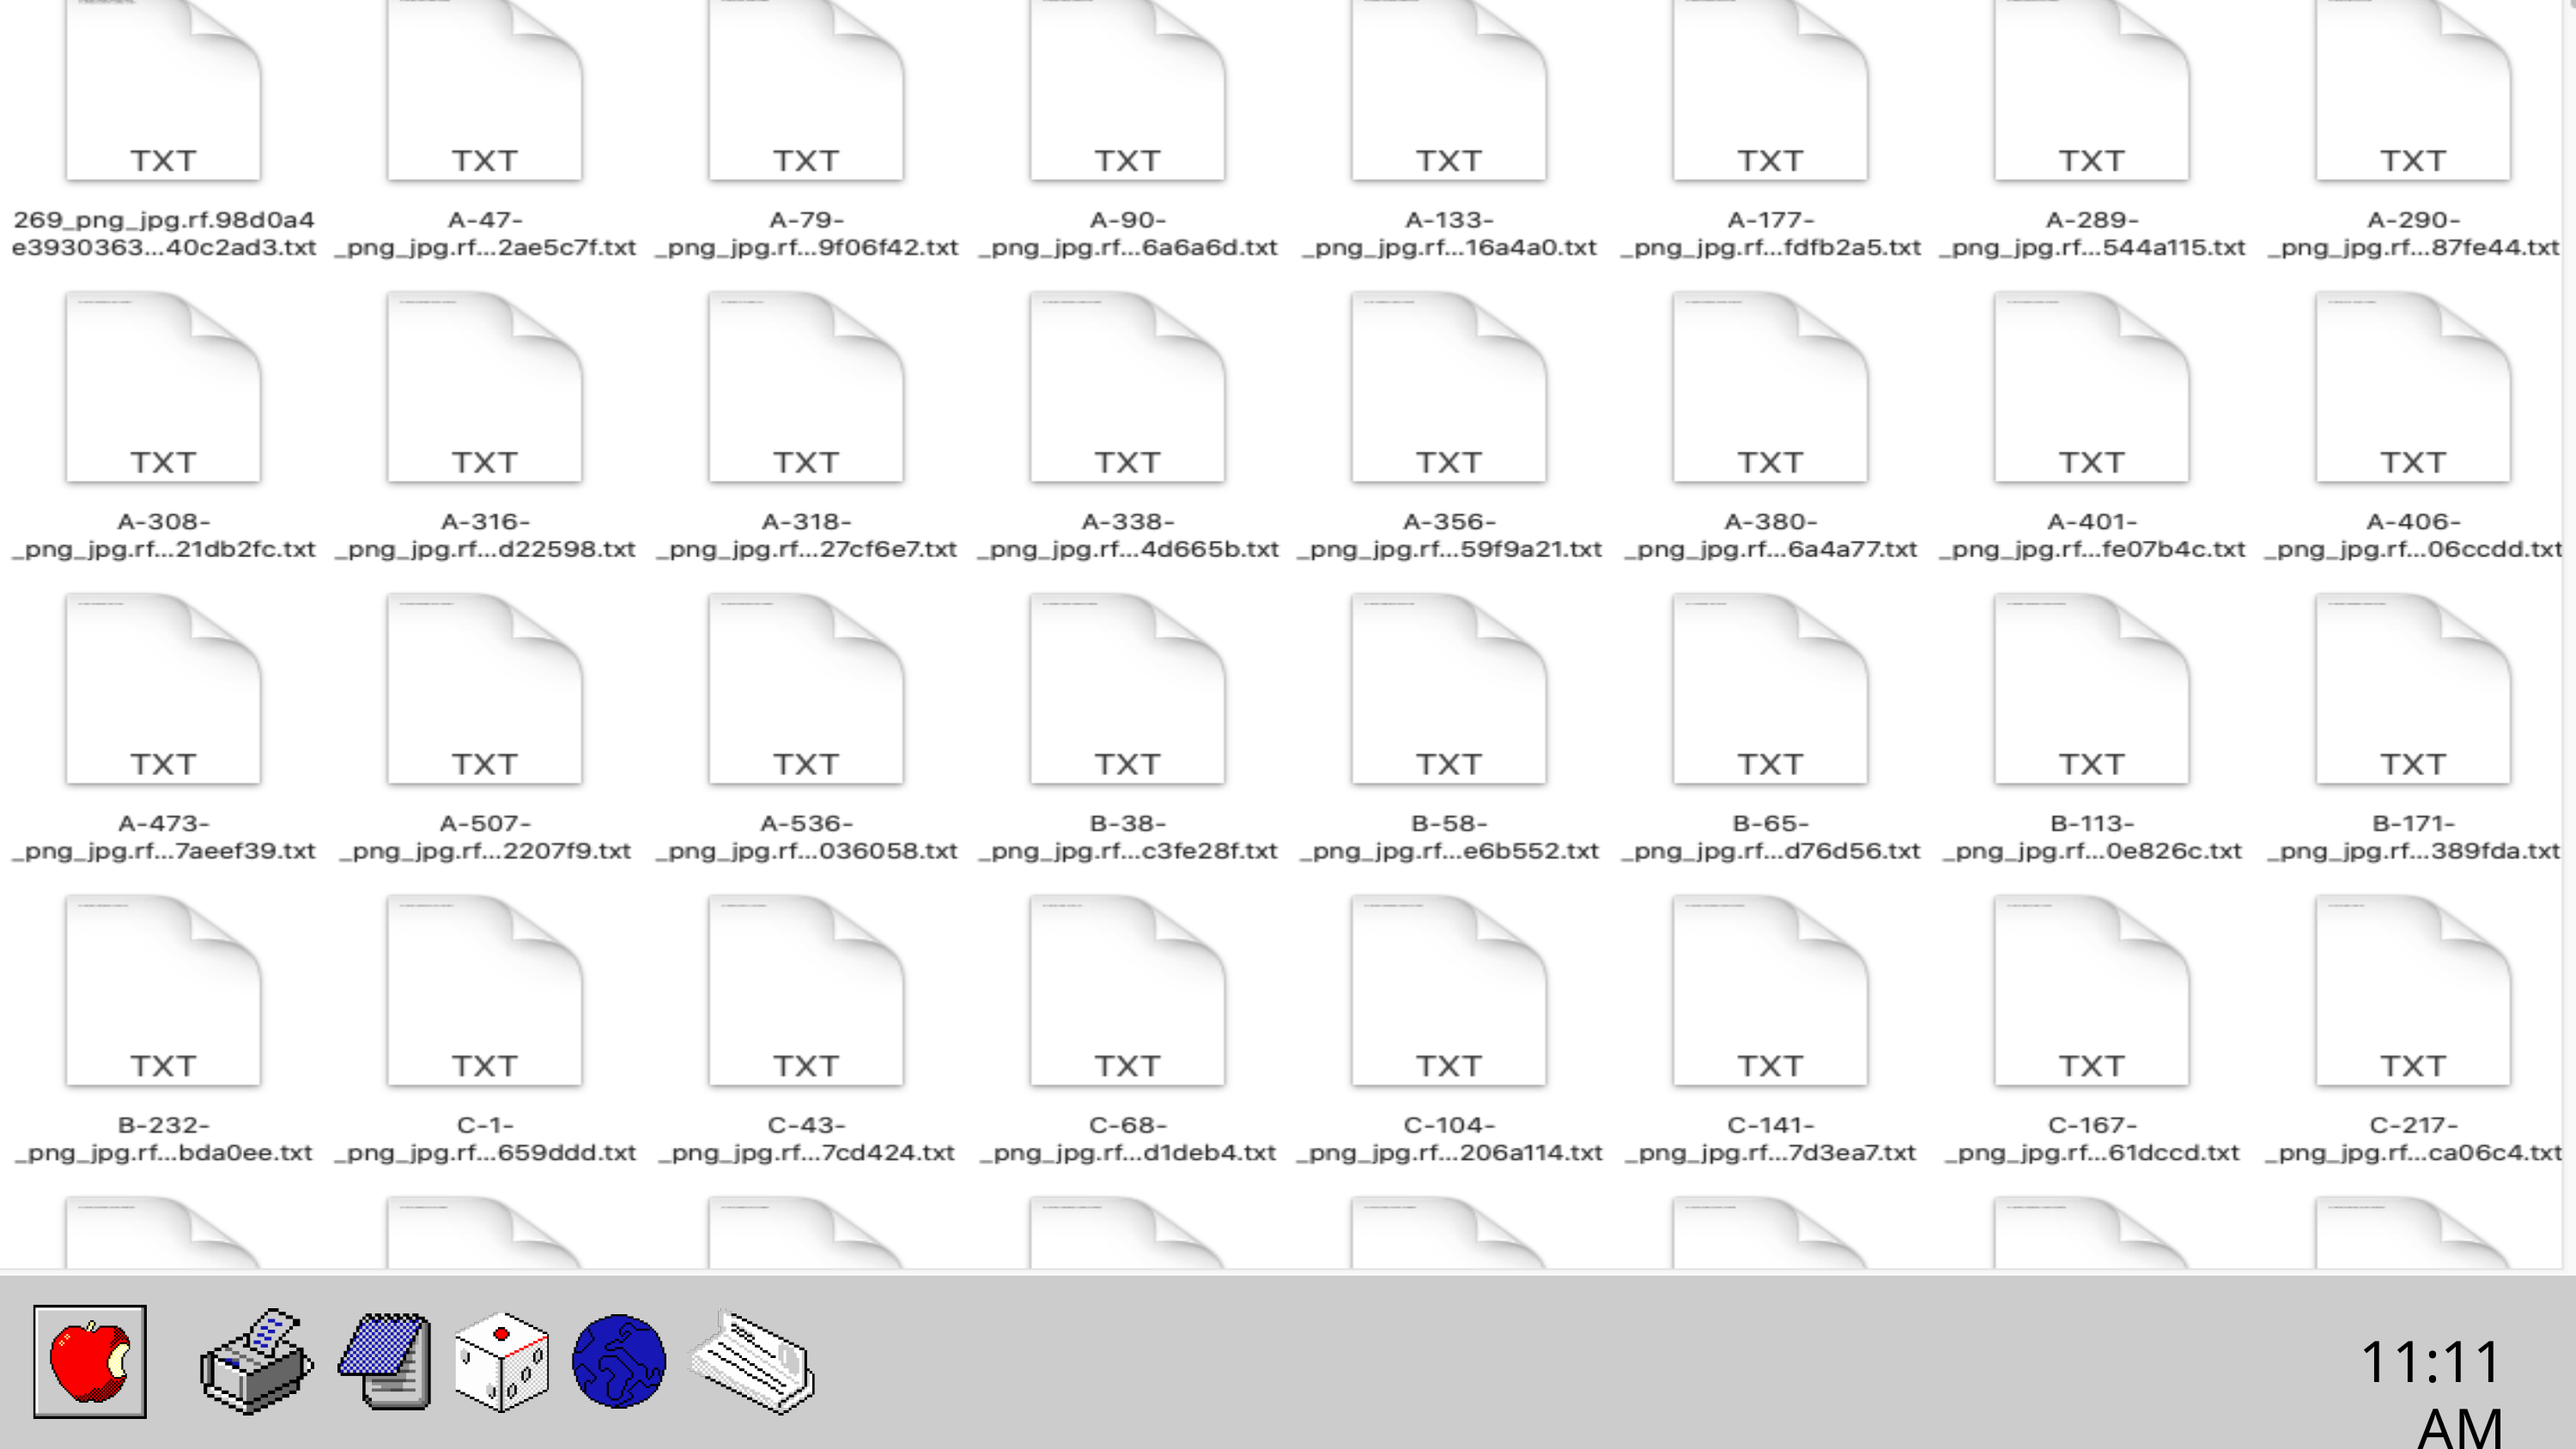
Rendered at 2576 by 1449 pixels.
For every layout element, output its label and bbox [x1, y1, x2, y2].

picture [0, 0, 2576, 1276]
text_box [0, 1282, 2576, 1449]
text_box [33, 1304, 148, 1419]
